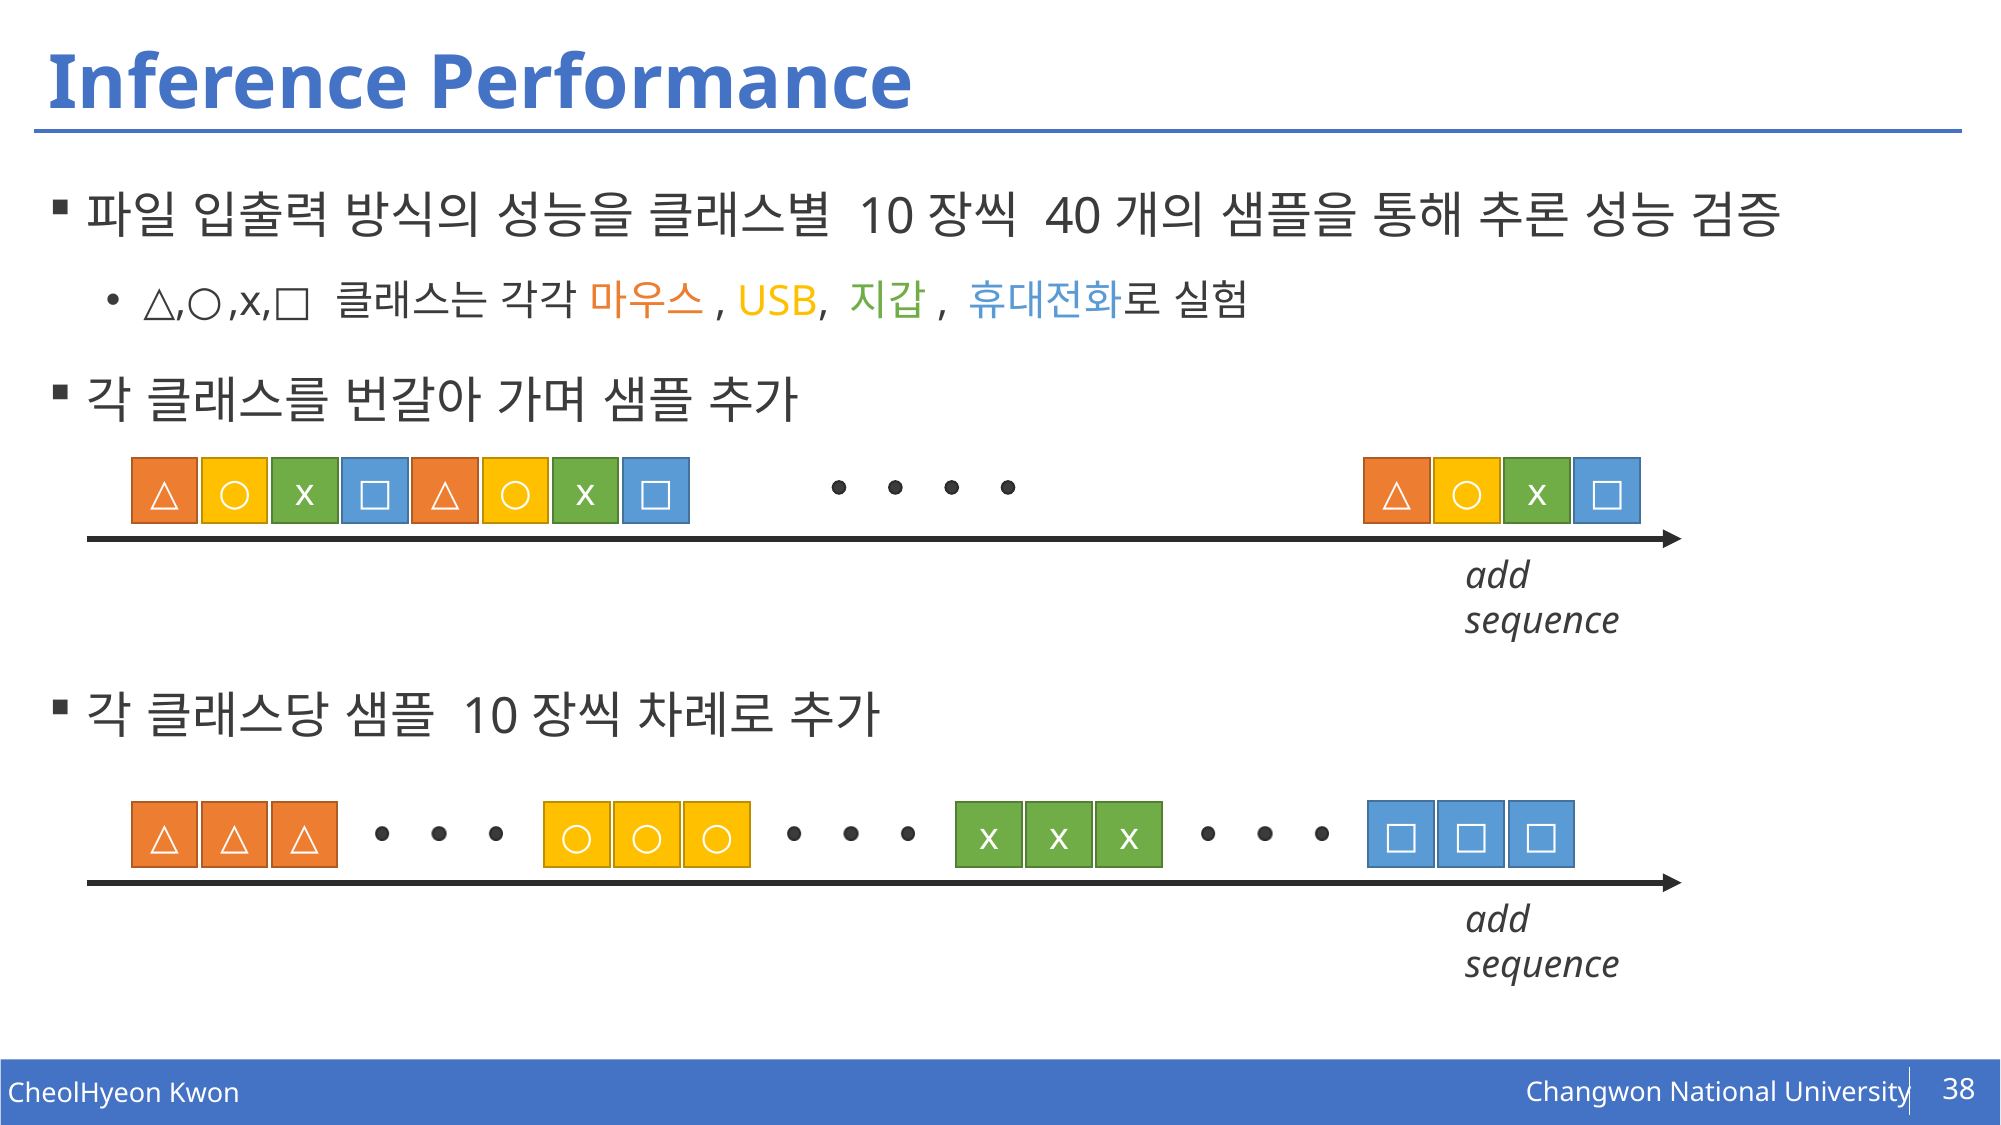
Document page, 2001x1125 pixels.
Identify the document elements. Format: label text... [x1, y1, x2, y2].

text_box △ [201, 801, 268, 868]
text_box add sequence [1450, 887, 1699, 993]
text_box □ [1437, 800, 1505, 868]
text_box ○ [543, 801, 611, 868]
text_box ○ [613, 801, 681, 868]
text_box ○ [1433, 457, 1501, 524]
text_box ○ [201, 457, 268, 524]
text_box ○ [482, 457, 549, 524]
picture [375, 826, 503, 841]
text_box □ [1367, 800, 1435, 868]
text_box [1000, 480, 1016, 495]
text_box □ [622, 457, 690, 524]
text_box △ [411, 457, 479, 524]
text_box [831, 480, 847, 495]
text_box x [1025, 801, 1093, 868]
text_box □ [1508, 800, 1575, 868]
slide_number 38 [1922, 1060, 1996, 1121]
text_box △ [131, 801, 198, 868]
text_box △ [1363, 457, 1431, 524]
text_box x [1503, 457, 1571, 524]
text_box add sequence [1450, 543, 1699, 649]
text_box [888, 480, 903, 495]
picture [787, 826, 915, 841]
text_box ○ [683, 801, 751, 868]
text_box △ [131, 457, 198, 524]
text_box x [1095, 801, 1163, 868]
text_box [944, 480, 960, 495]
text_box x [955, 801, 1023, 868]
text_box △ [271, 801, 338, 868]
text_box □ [341, 457, 409, 524]
title Inference Performance [33, 27, 1963, 143]
text_box x [271, 457, 339, 524]
picture [1201, 826, 1329, 841]
list 파일 입출력 방식의 성능을 클래스별 10장씩 40개의 샘플을 통해 추론 성능 검증 △,○,x,□ 클래스는 각각 마우스, USB, 지갑, 휴대전화로 실험 각 클래스를 번갈아 가며 샘플 추가 각 클래스당 샘플 10장씩 차례로 추가 [33, 152, 1963, 997]
text_box x [552, 457, 619, 524]
text_box □ [1573, 457, 1641, 524]
